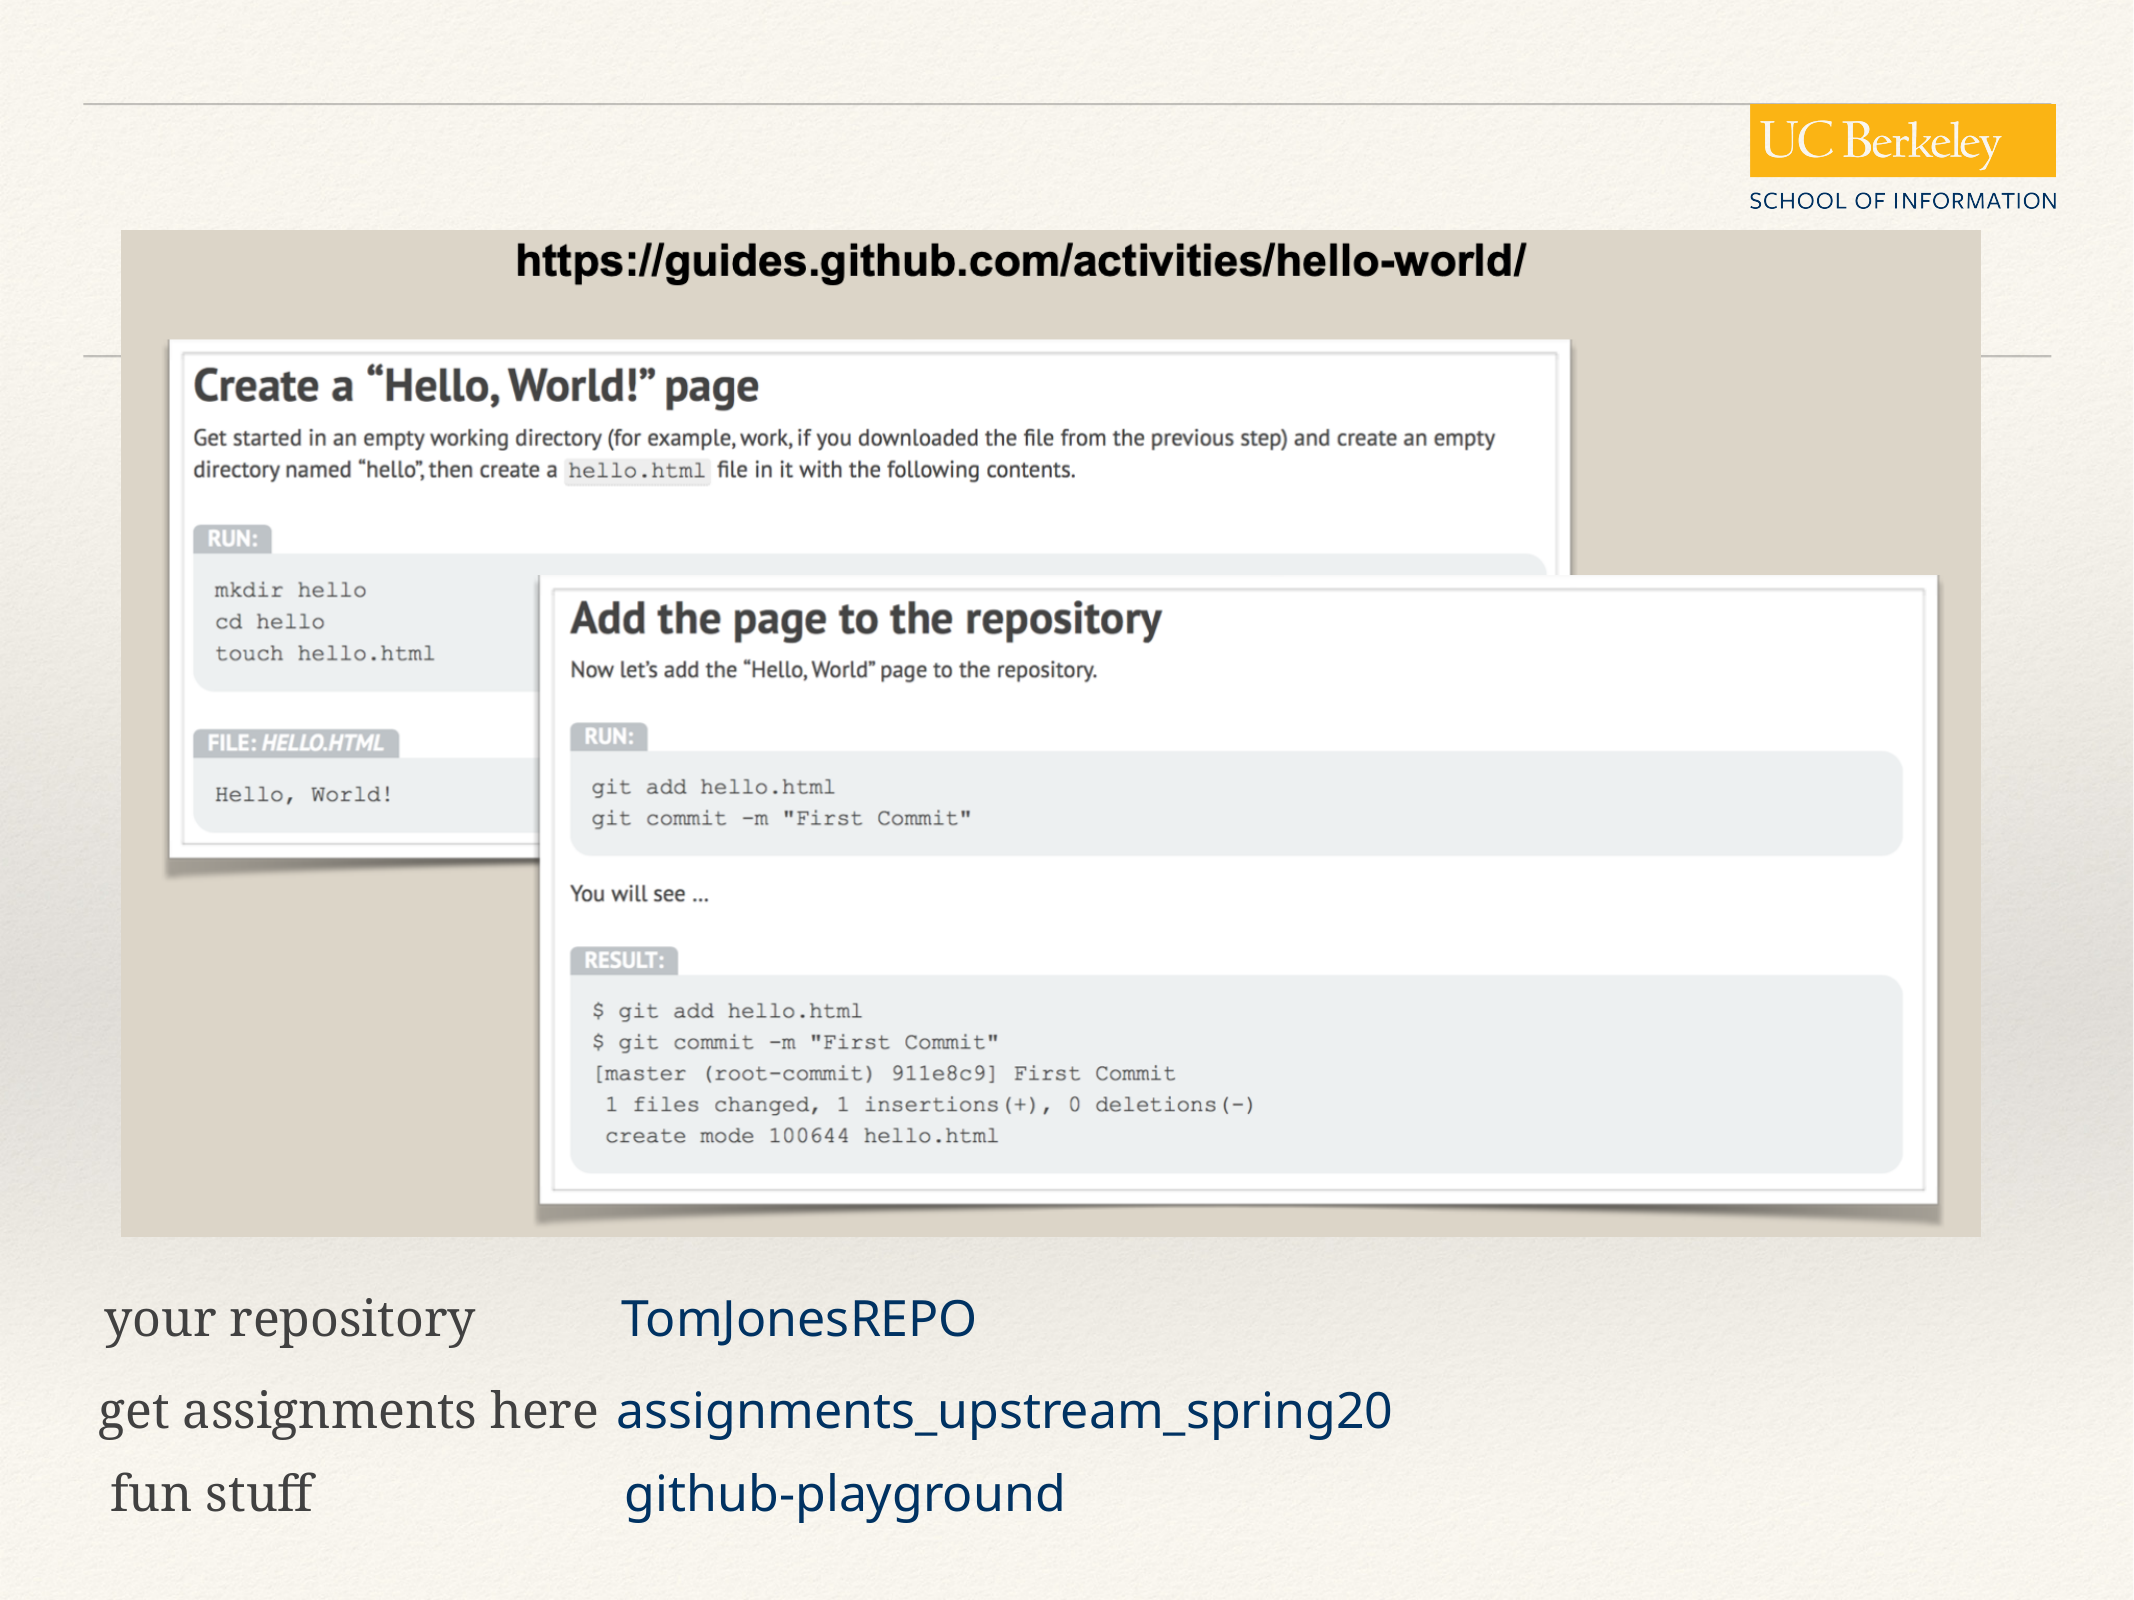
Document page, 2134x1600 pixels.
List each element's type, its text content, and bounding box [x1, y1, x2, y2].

text_box assignments_upstream_spring20 [608, 1370, 1402, 1447]
text_box fun stuff [102, 1453, 322, 1530]
text_box your repository [95, 1278, 485, 1355]
text_box github-playground [616, 1453, 1075, 1530]
slide_number [1036, 1480, 1095, 1549]
picture [0, 0, 2134, 1600]
text_box TomJonesREPO [613, 1278, 987, 1355]
text_box get assignments here [90, 1370, 608, 1447]
